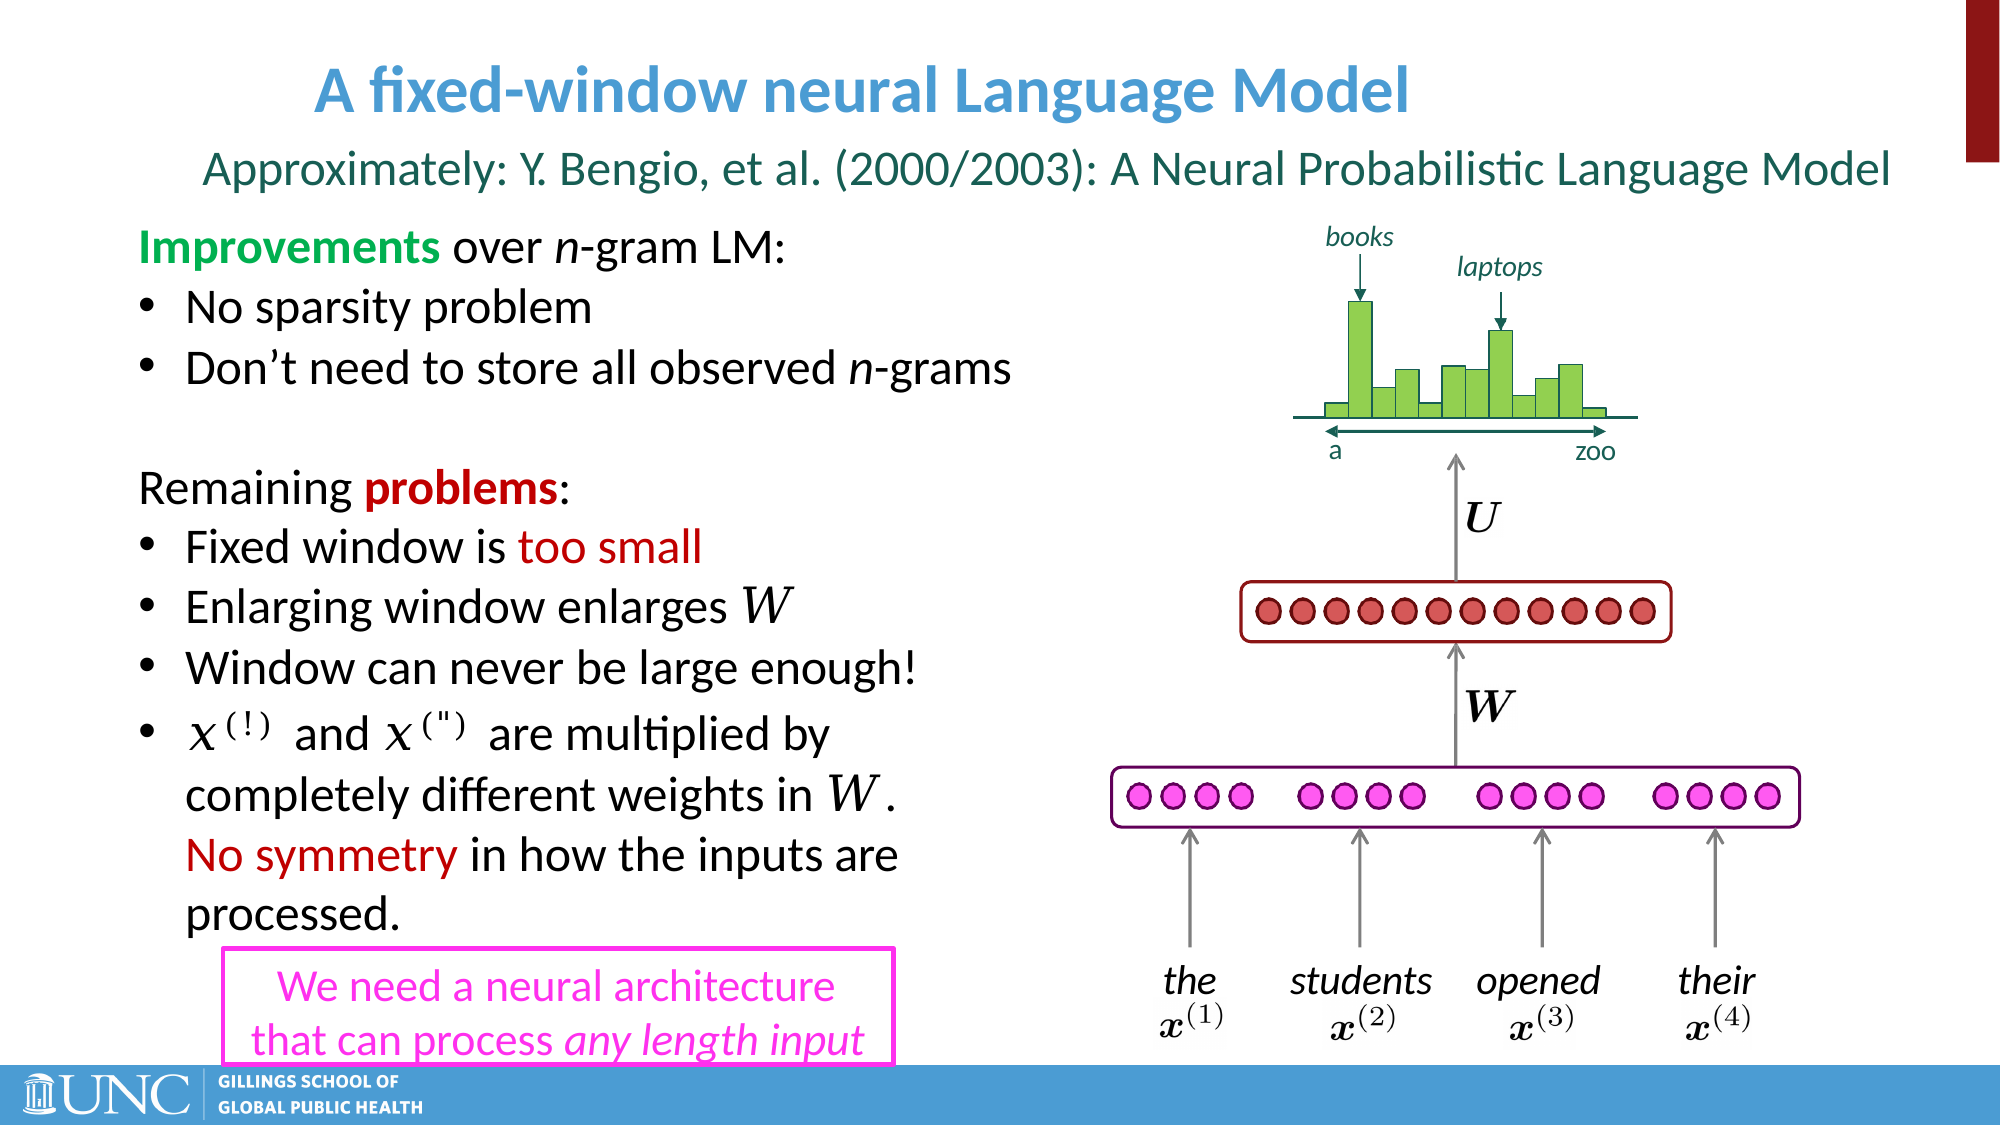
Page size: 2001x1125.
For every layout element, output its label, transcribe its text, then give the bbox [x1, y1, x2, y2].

text_box their [1675, 957, 1759, 1003]
picture [1503, 997, 1577, 1051]
text_box Improvements over n-gram LM: No sparsity problem Don’t need to store all observed n-grams [136, 211, 1015, 395]
picture [1153, 997, 1227, 1051]
text_box zoo [1573, 446, 1619, 451]
text_box laptops [1454, 245, 1547, 252]
text_box Approximately: Y. Bengio, et al. (2000/2003): A Neural Probabilistic Language Model [200, 132, 1899, 195]
text_box books [1323, 214, 1397, 252]
picture [23, 1068, 422, 1120]
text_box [1292, 253, 1639, 438]
text_box a [1326, 446, 1345, 451]
text_box the students [1160, 957, 1434, 1003]
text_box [1109, 452, 1802, 948]
picture [1681, 997, 1752, 1051]
title A fixed-window neural Language Model [79, 43, 1896, 234]
text_box We need a neural architecture that can process any length input [223, 948, 894, 1065]
picture [1322, 997, 1400, 1051]
text_box opened [1474, 957, 1604, 1003]
text_box Remaining problems: Fixed window is too small Enlarging window enlarges 𝑊 Window can never be large enough! 𝑥(!) and 𝑥(") are multiplied by completely different weights in 𝑊. No symmetry in how the inputs are processed. [131, 452, 926, 943]
